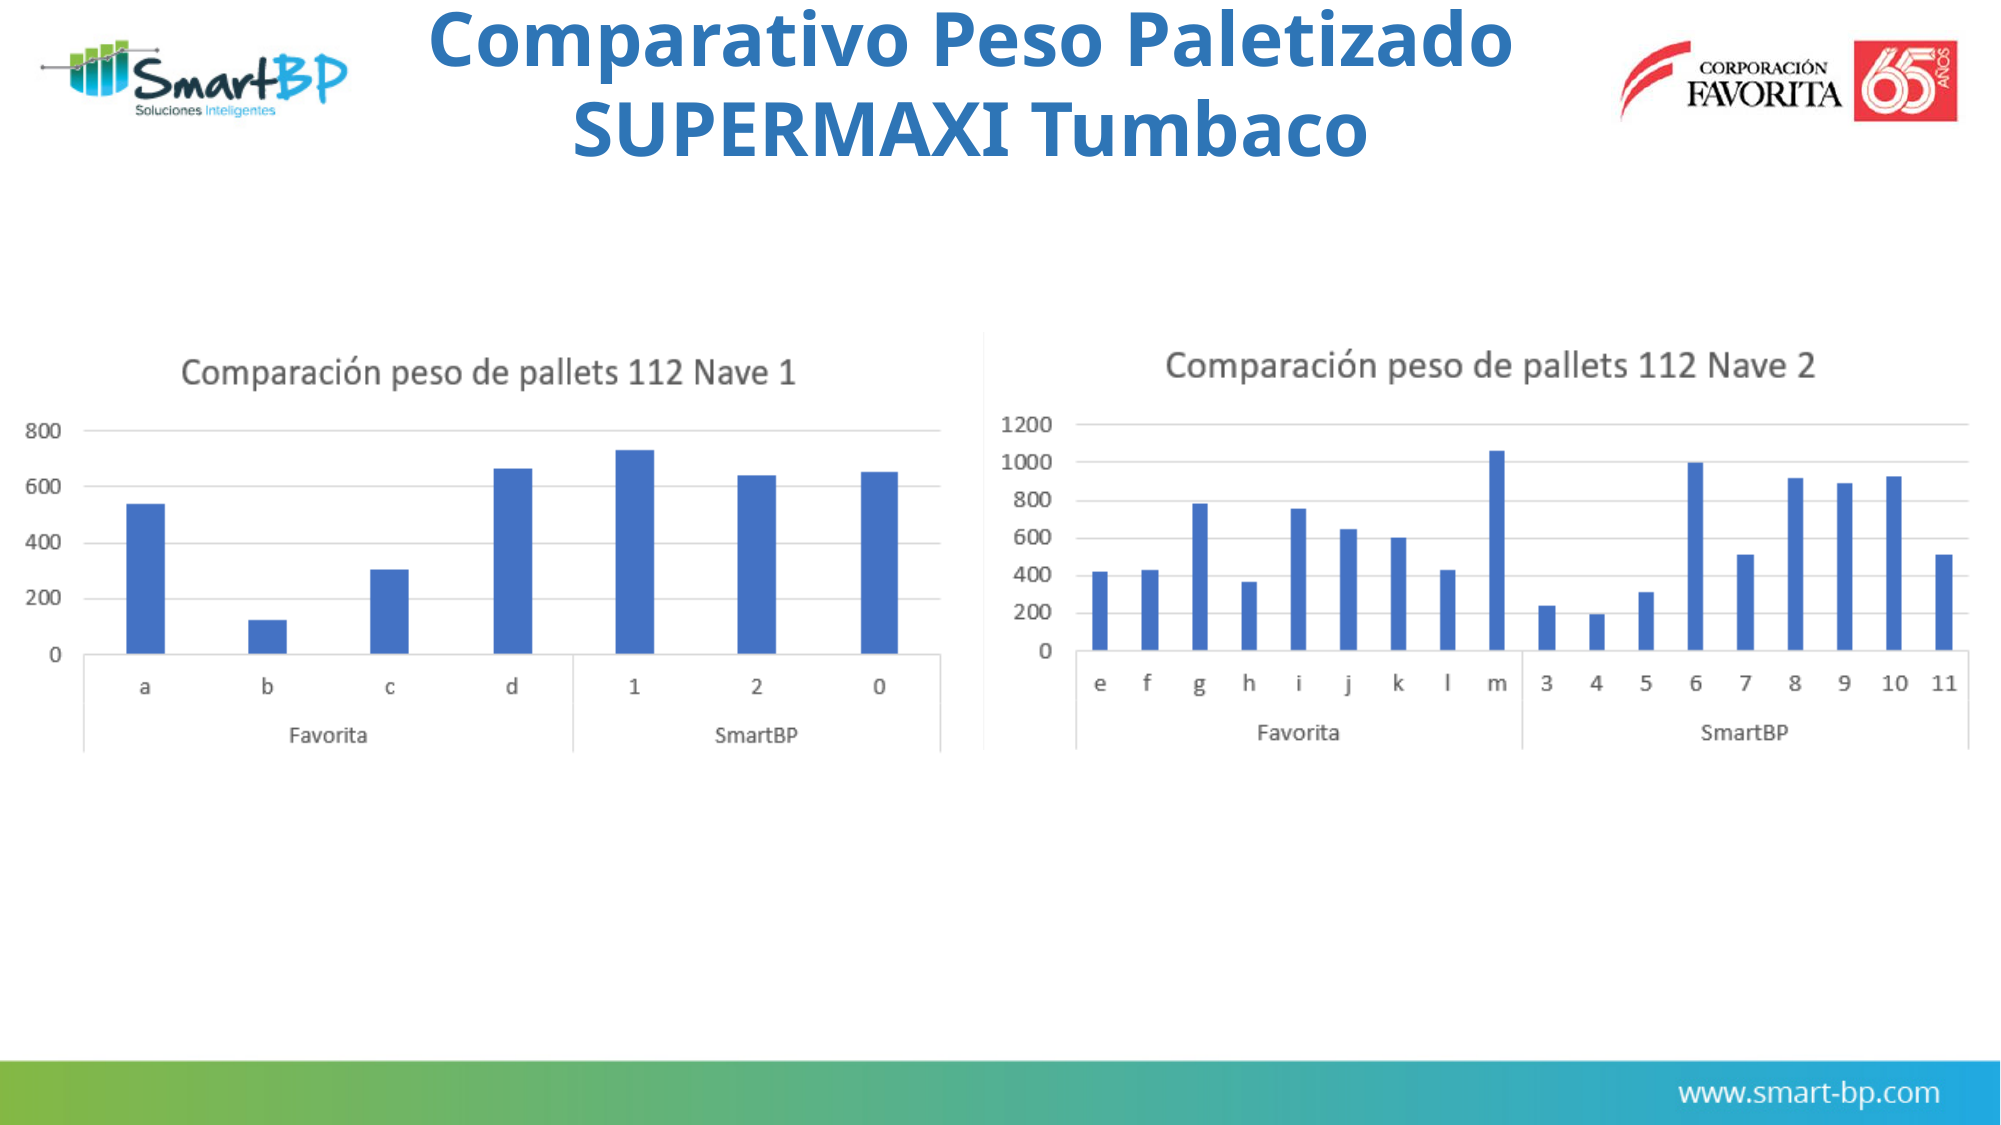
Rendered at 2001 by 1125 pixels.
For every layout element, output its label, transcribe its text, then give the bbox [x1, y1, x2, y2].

text_box Comparativo Peso Paletizado SUPERMAXI Tumbaco [321, 51, 1623, 112]
picture [0, 0, 2001, 1125]
